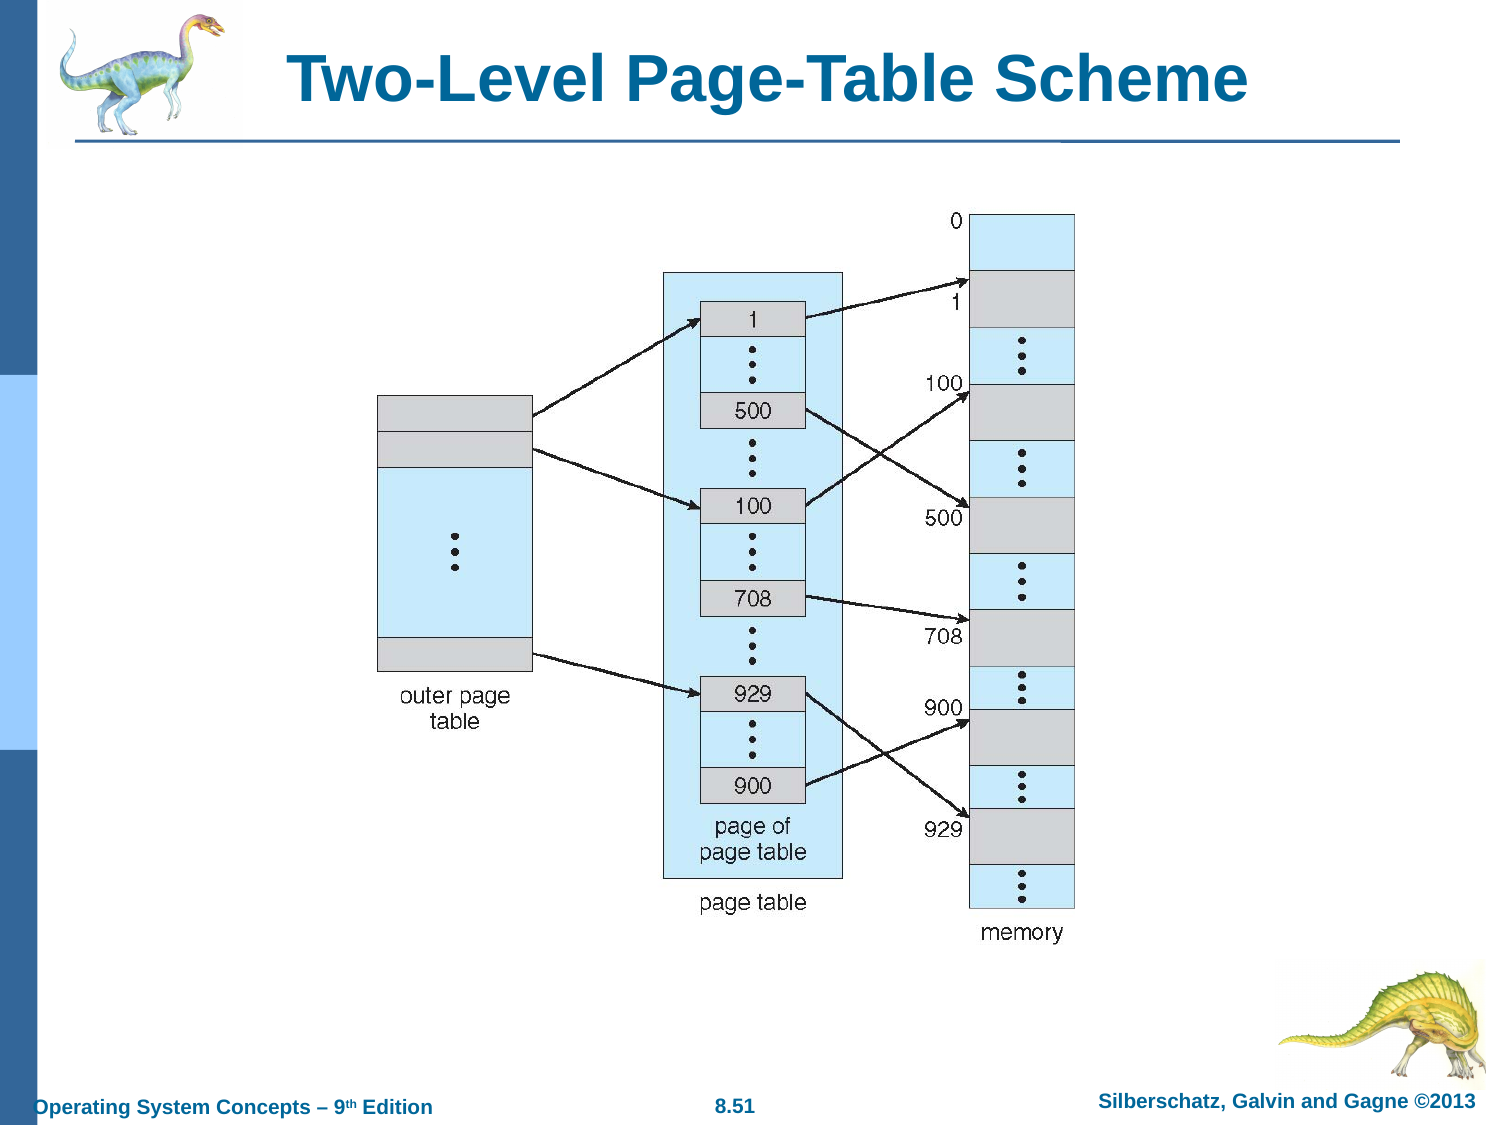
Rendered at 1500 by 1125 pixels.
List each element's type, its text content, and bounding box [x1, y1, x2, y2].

picture [46, 0, 243, 149]
picture [1275, 959, 1486, 1090]
title Two-Level Page-Table Scheme [93, 27, 1444, 122]
picture [377, 207, 1075, 945]
